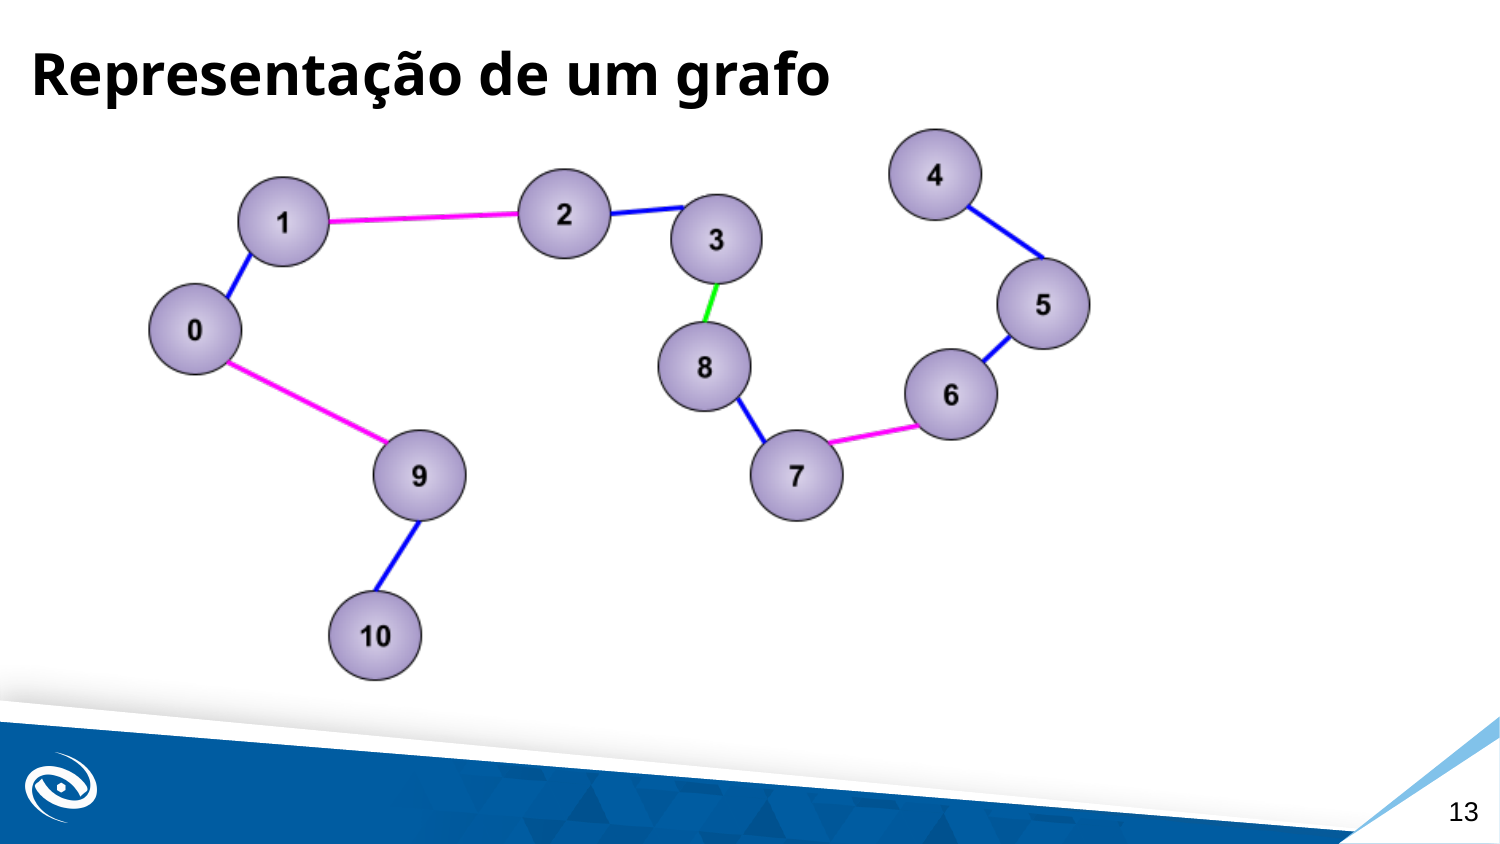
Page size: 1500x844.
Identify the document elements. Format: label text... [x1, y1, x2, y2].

picture [0, 112, 1352, 844]
slide_number ‹#› [1403, 779, 1494, 844]
text_box Representação de um grafo [15, 22, 1082, 112]
